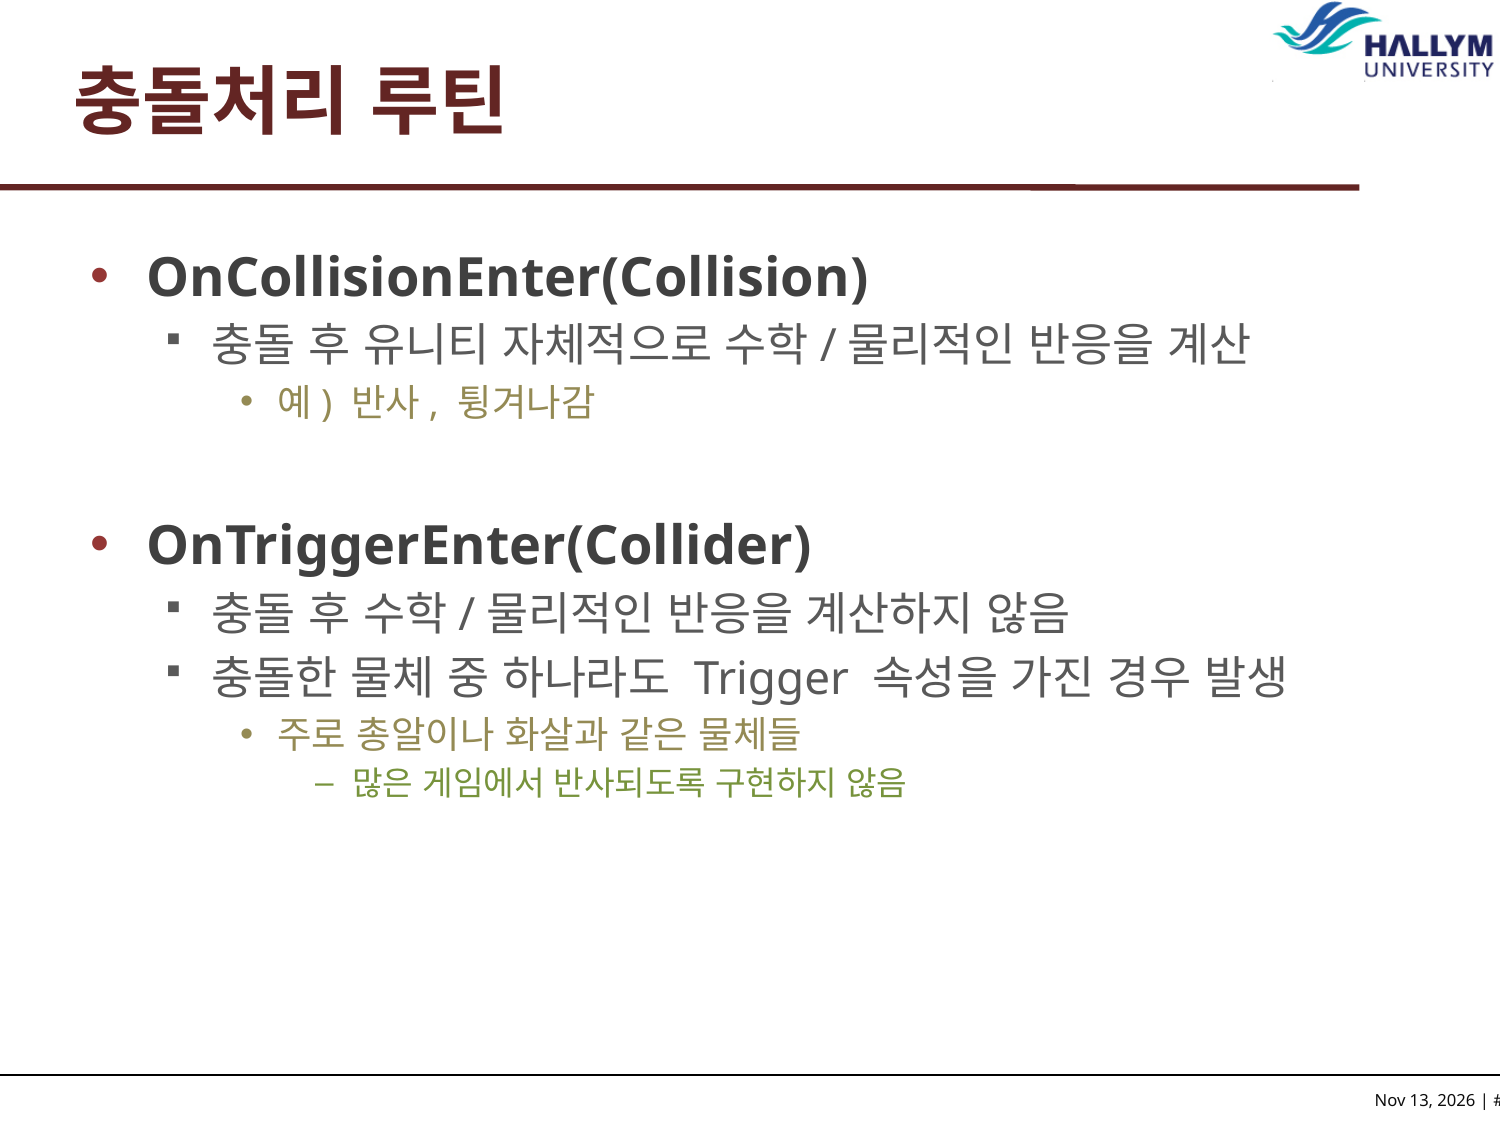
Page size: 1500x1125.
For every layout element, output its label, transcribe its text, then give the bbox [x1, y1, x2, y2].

title 충돌처리 루틴 [44, 33, 1395, 164]
list OnCollisionEnter(Collision) 충돌 후 유니티 자체적으로 수학/물리적인 반응을 계산 예) 반사, 튕겨나감 OnTriggerEnter(Collider) 충돌 후 수학/물리적인 반응을 계산하지 않음 충돌한 물체 중 하나라도 Trigger 속성을 가진 경우 발생 주로 총알이나 화살과 같은 물체들 많은 게임에서 반사되도록 구현하지 않음 [75, 234, 1425, 1032]
picture [1269, 0, 1500, 82]
